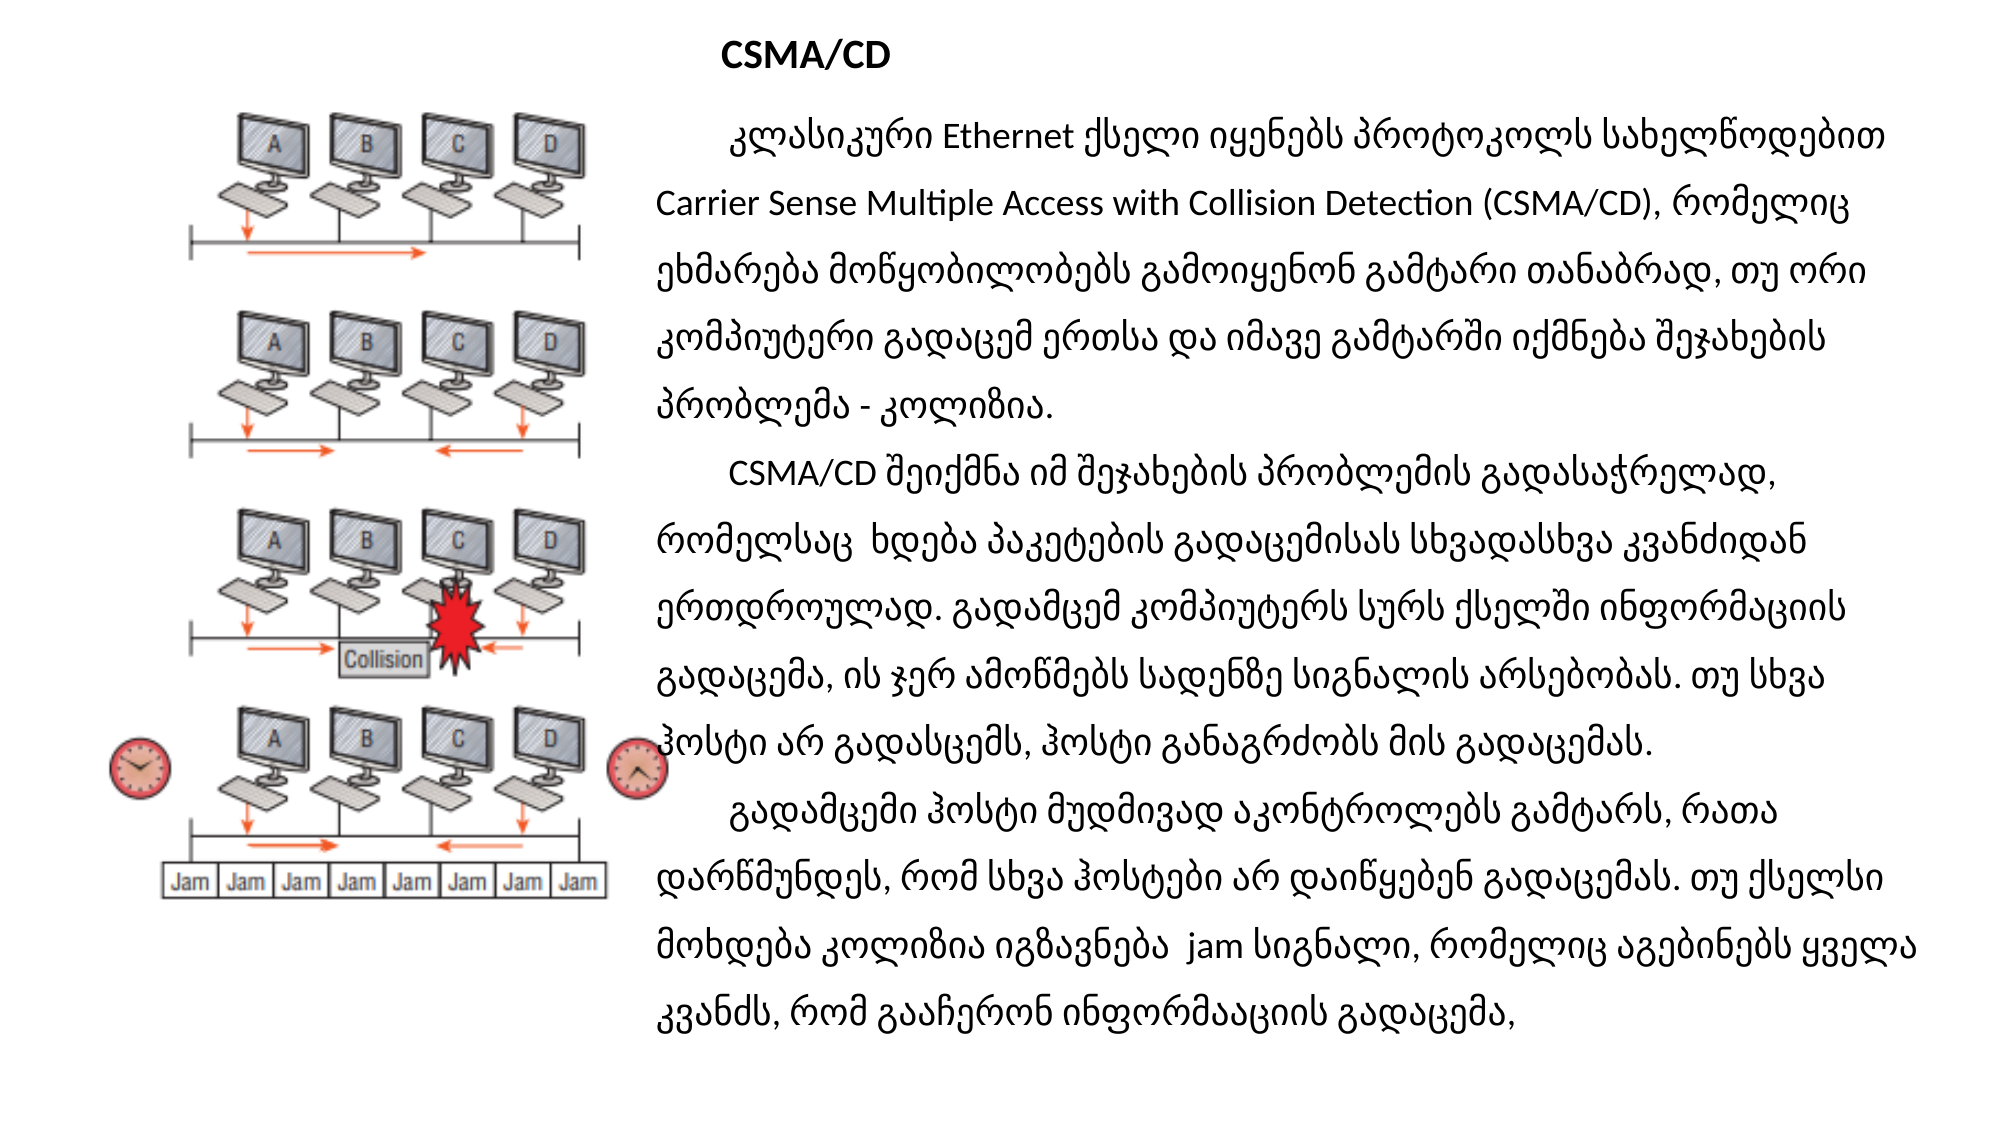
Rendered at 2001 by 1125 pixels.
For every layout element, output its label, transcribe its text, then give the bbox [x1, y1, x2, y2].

text_box კლასიკური Ethernet ქსელი იყენებს პროტოკოლს სახელწოდებით Carrier Sense Multiple Access with Collision Detection (CSMA/CD), რომელიც ეხმარება მოწყობილობებს გამოიყენონ გამტარი თანაბრად, თუ ორი კომპიუტერი გადაცემ ერთსა და იმავე გამტარში იქმნება შეჯახების პრობლემა - კოლიზია. CSMA/CD შეიქმნა იმ შეჯახების პრობლემის გადასაჭრელად, რომელსაც ხდება პაკეტების გადაცემისას სხვადასხვა კვანძიდან ერთდროულად. გადამცემ კომპიუტერს სურს ქსელში ინფორმაციის გადაცემა, ის ჯერ ამოწმებს სადენზე სიგნალის არსებობას. თუ სხვა ჰოსტი არ გადასცემს, ჰოსტი განაგრძობს მის გადაცემას. გადამცემი ჰოსტი მუდმივად აკონტროლებს გამტარს, რათა დარწმუნდეს, რომ სხვა ჰოსტები არ დაიწყებენ გადაცემას. თუ ქსელსი მოხდება კოლიზია იგზავნება jam სიგნალი, რომელიც აგებინებს ყველა კვანძს, რომ გააჩერონ ინფორმააციის გადაცემა, [641, 80, 1933, 1041]
text_box CSMA/CD [706, 19, 916, 80]
picture [0, 101, 811, 937]
